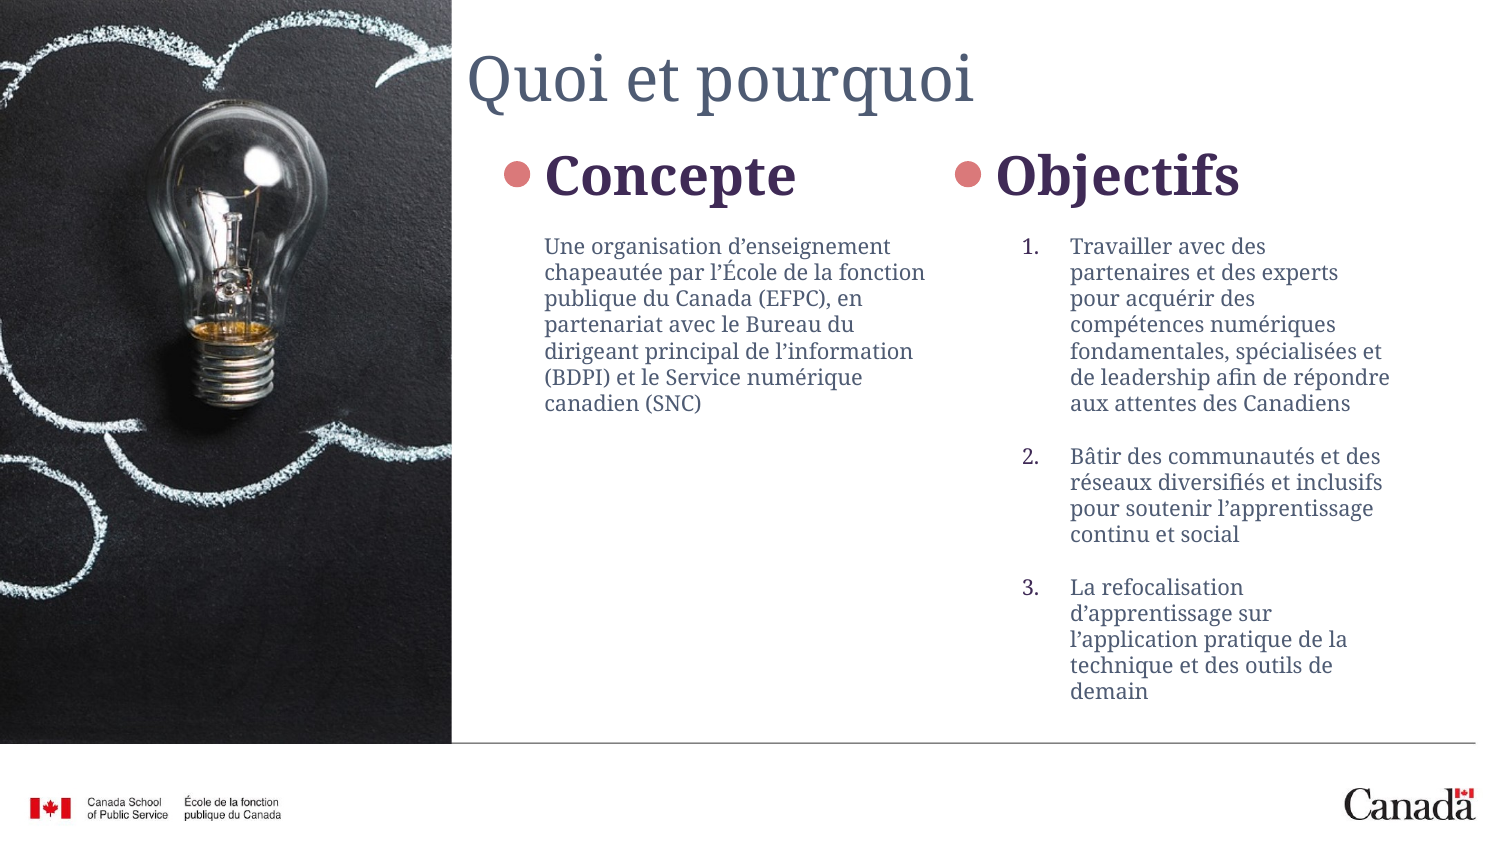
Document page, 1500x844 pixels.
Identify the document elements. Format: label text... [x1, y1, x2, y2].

text_box Concepte Une organisation d’enseignement chapeautée par l’École de la fonction publique du Canada (EFPC), en partenariat avec le Bureau du dirigeant principal de l’information (BDPI) et le Service numérique canadien (SNC) [529, 133, 948, 744]
text_box [955, 161, 981, 187]
text_box Objectifs Travailler avec des partenaires et des experts pour acquérir des compétences numériques fondamentales, spécialisées et de leadership afin de répondre aux attentes des Canadiens Bâtir des communautés et des réseaux diversifiés et inclusifs pour soutenir l’apprentissage continu et social La refocalisation d’apprentissage sur l’application pratique de la technique et des outils de demain [980, 133, 1407, 698]
picture [0, 0, 1500, 844]
text_box Quoi et pourquoi [455, 31, 1500, 122]
text_box [504, 161, 530, 187]
